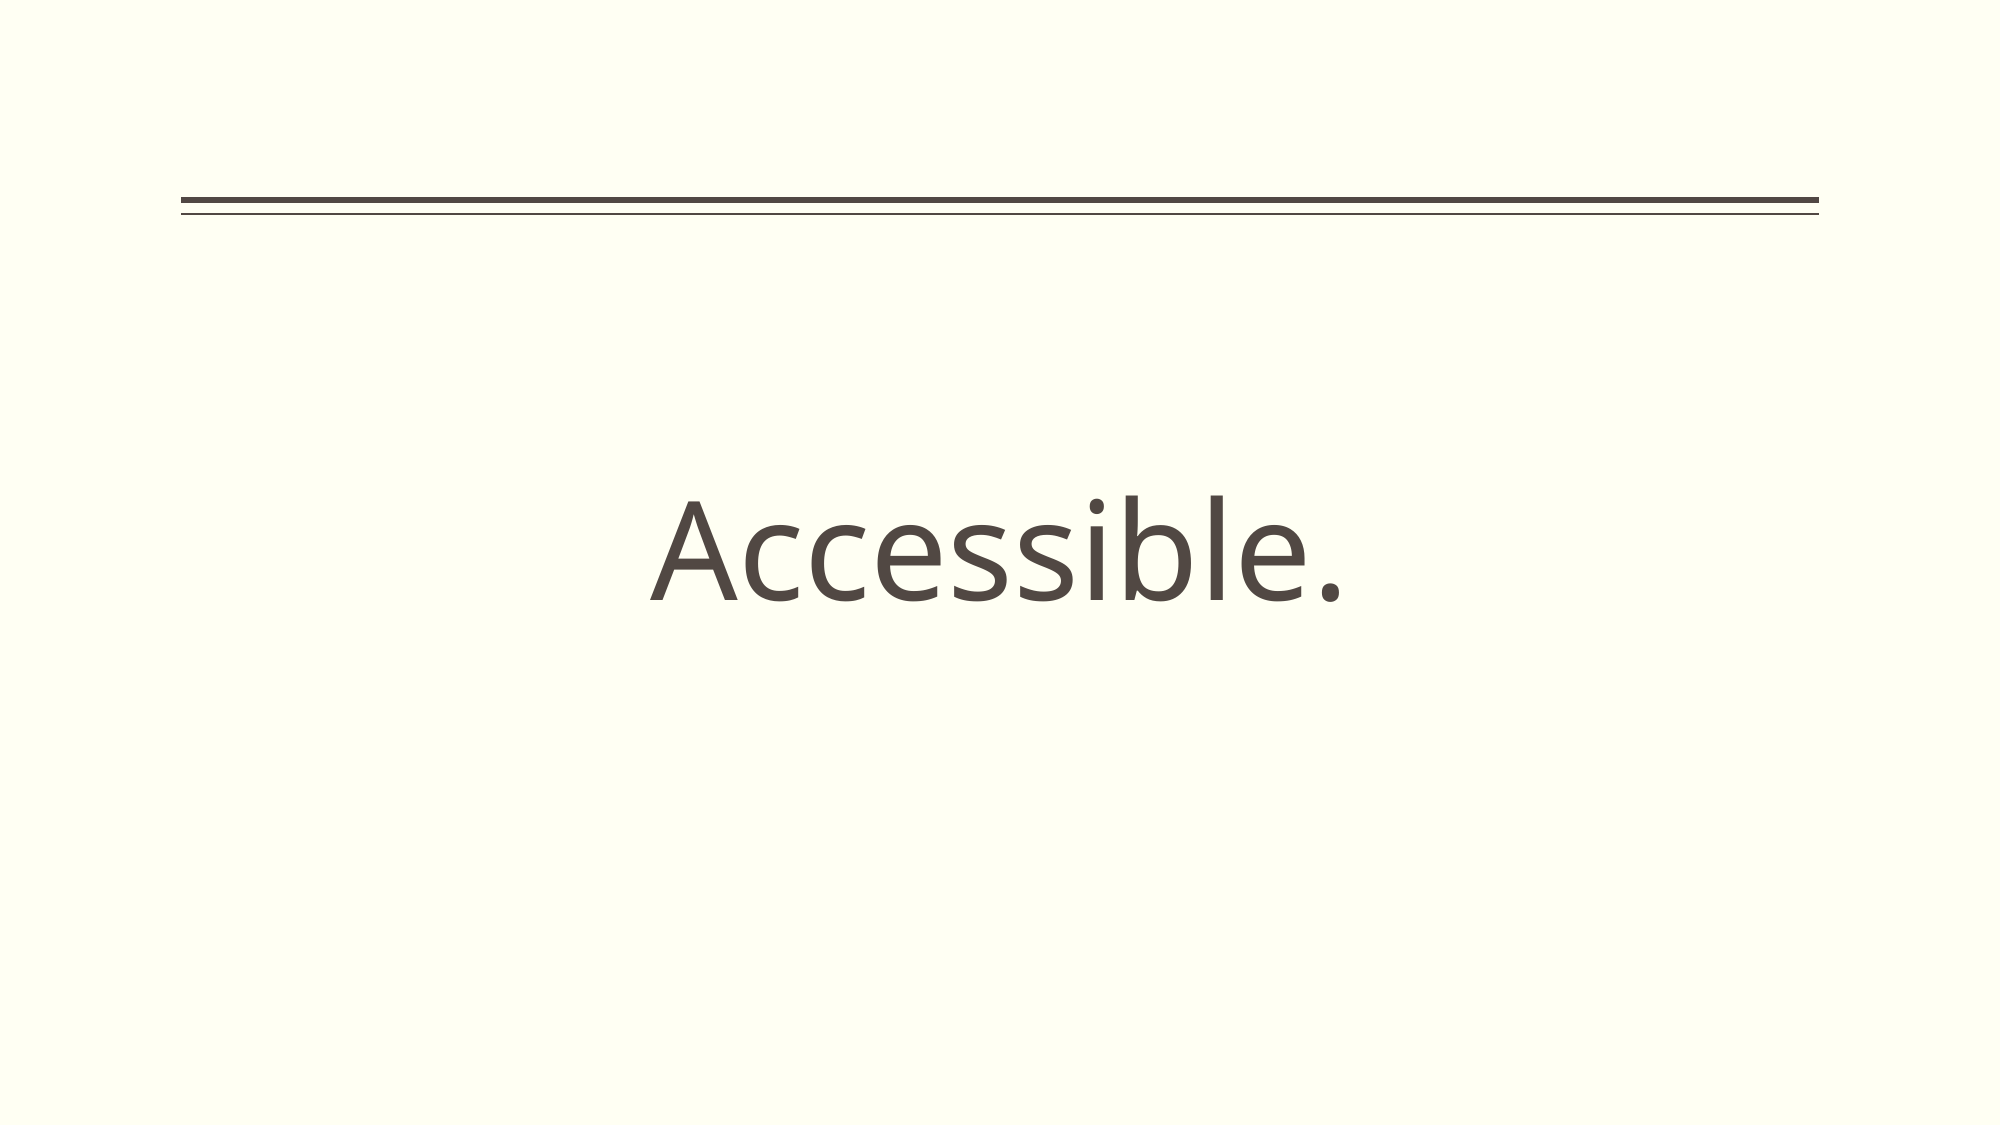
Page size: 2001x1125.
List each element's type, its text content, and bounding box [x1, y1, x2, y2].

text_box Accessible. [635, 455, 1364, 636]
